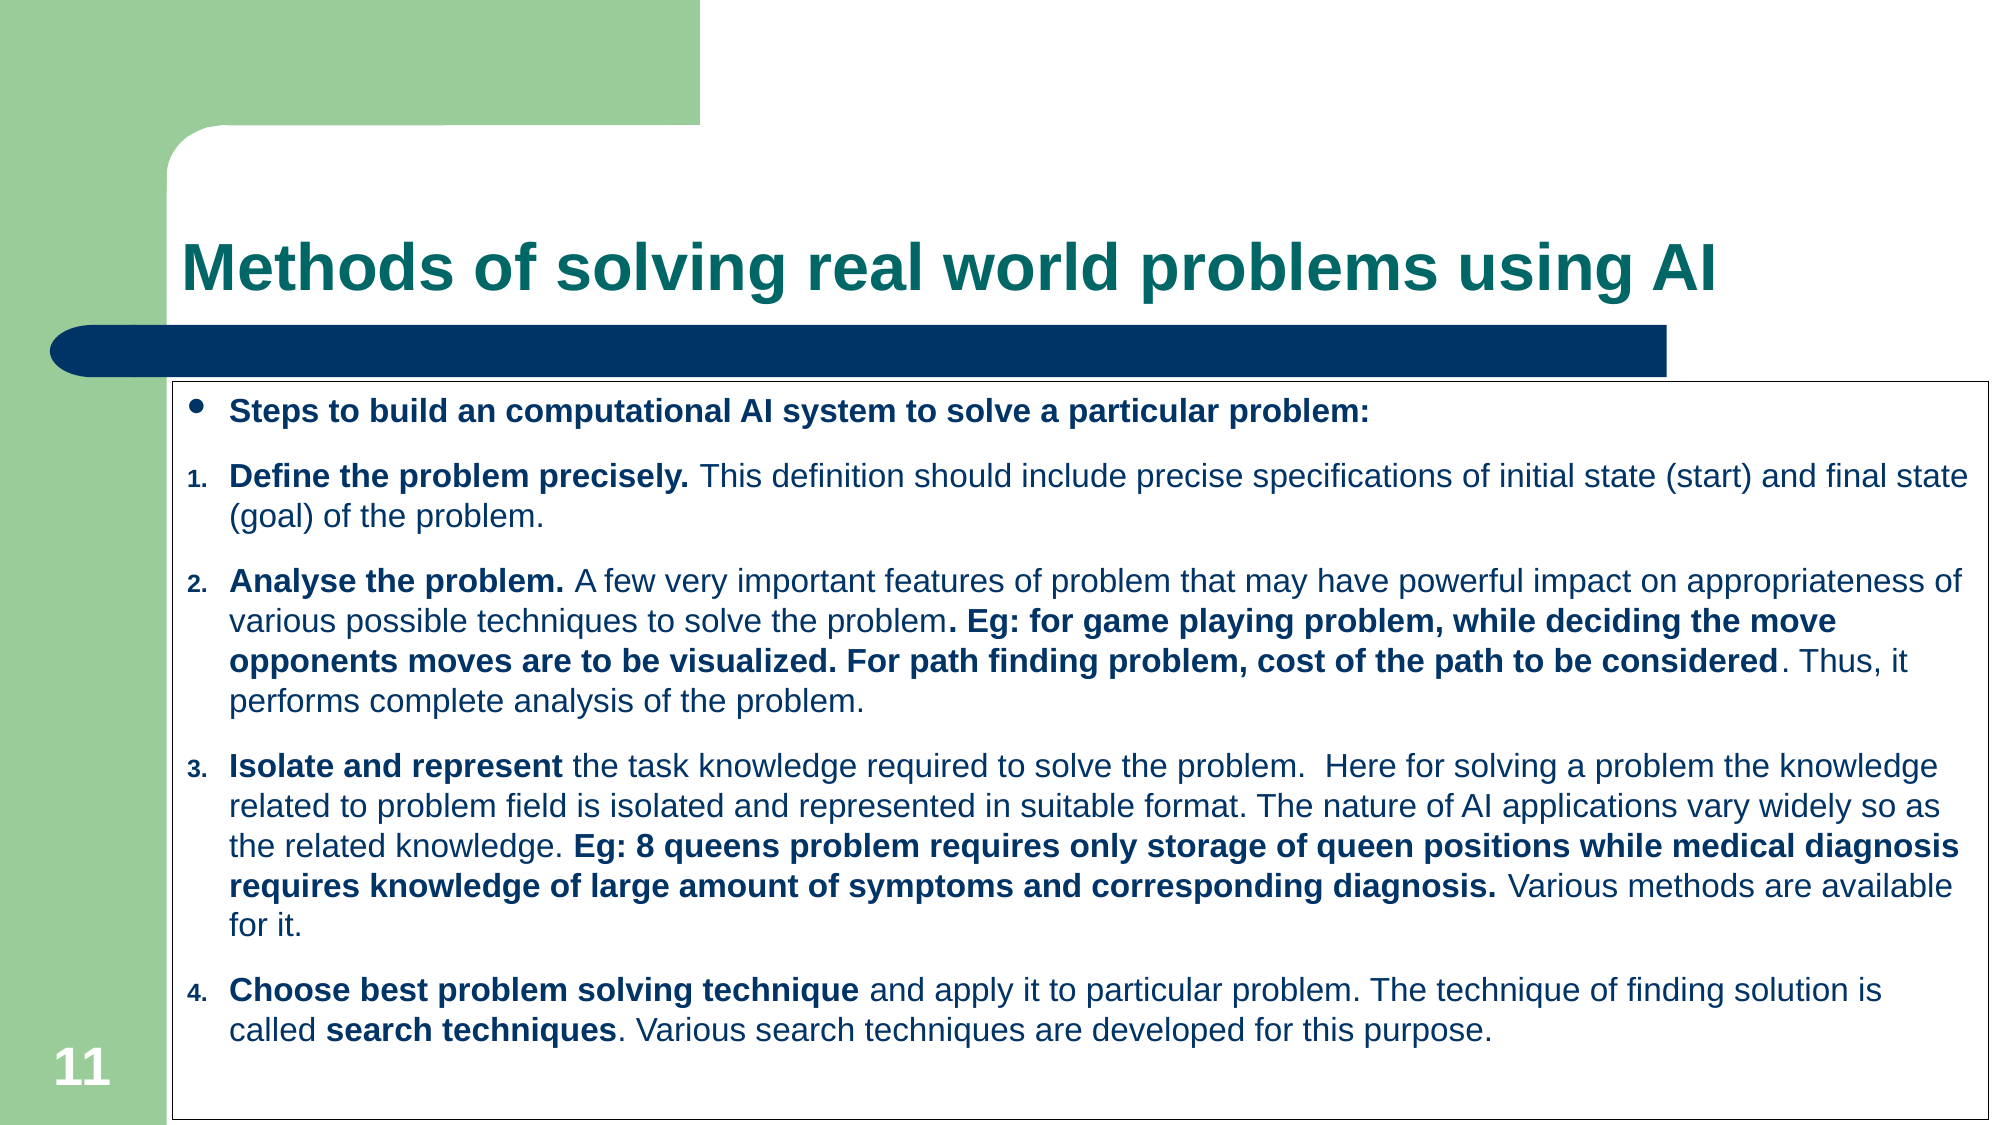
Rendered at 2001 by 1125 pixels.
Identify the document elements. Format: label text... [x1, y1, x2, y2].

title Methods of solving real world problems using AI [166, 125, 1900, 313]
slide_number 11 [18, 1023, 147, 1105]
list Steps to build an computational AI system to solve a particular problem: Define the problem precisely. This definition should include precise specifications of initial state (start) and final state (goal) of the problem. Analyse the problem. A few very important features of problem that may have powerful impact on appropriateness of various possible techniques to solve the problem. Eg: for game playing problem, while deciding the move opponents moves are to be visualized. For path finding problem, cost of the path to be considered. Thus, it performs complete analysis of the problem. Isolate and represent the task knowledge required to solve the problem. Here for solving a problem the knowledge related to problem field is isolated and represented in suitable format. The nature of AI applications vary widely so as the related knowledge. Eg: 8 queens problem requires only storage of queen positions while medical diagnosis requires knowledge of large amount of symptoms and corresponding diagnosis. Various methods are available for it. Choose best problem solving technique and apply it to particular problem. The technique of finding solution is called search techniques. Various search techniques are developed for this purpose. [172, 381, 1989, 1120]
